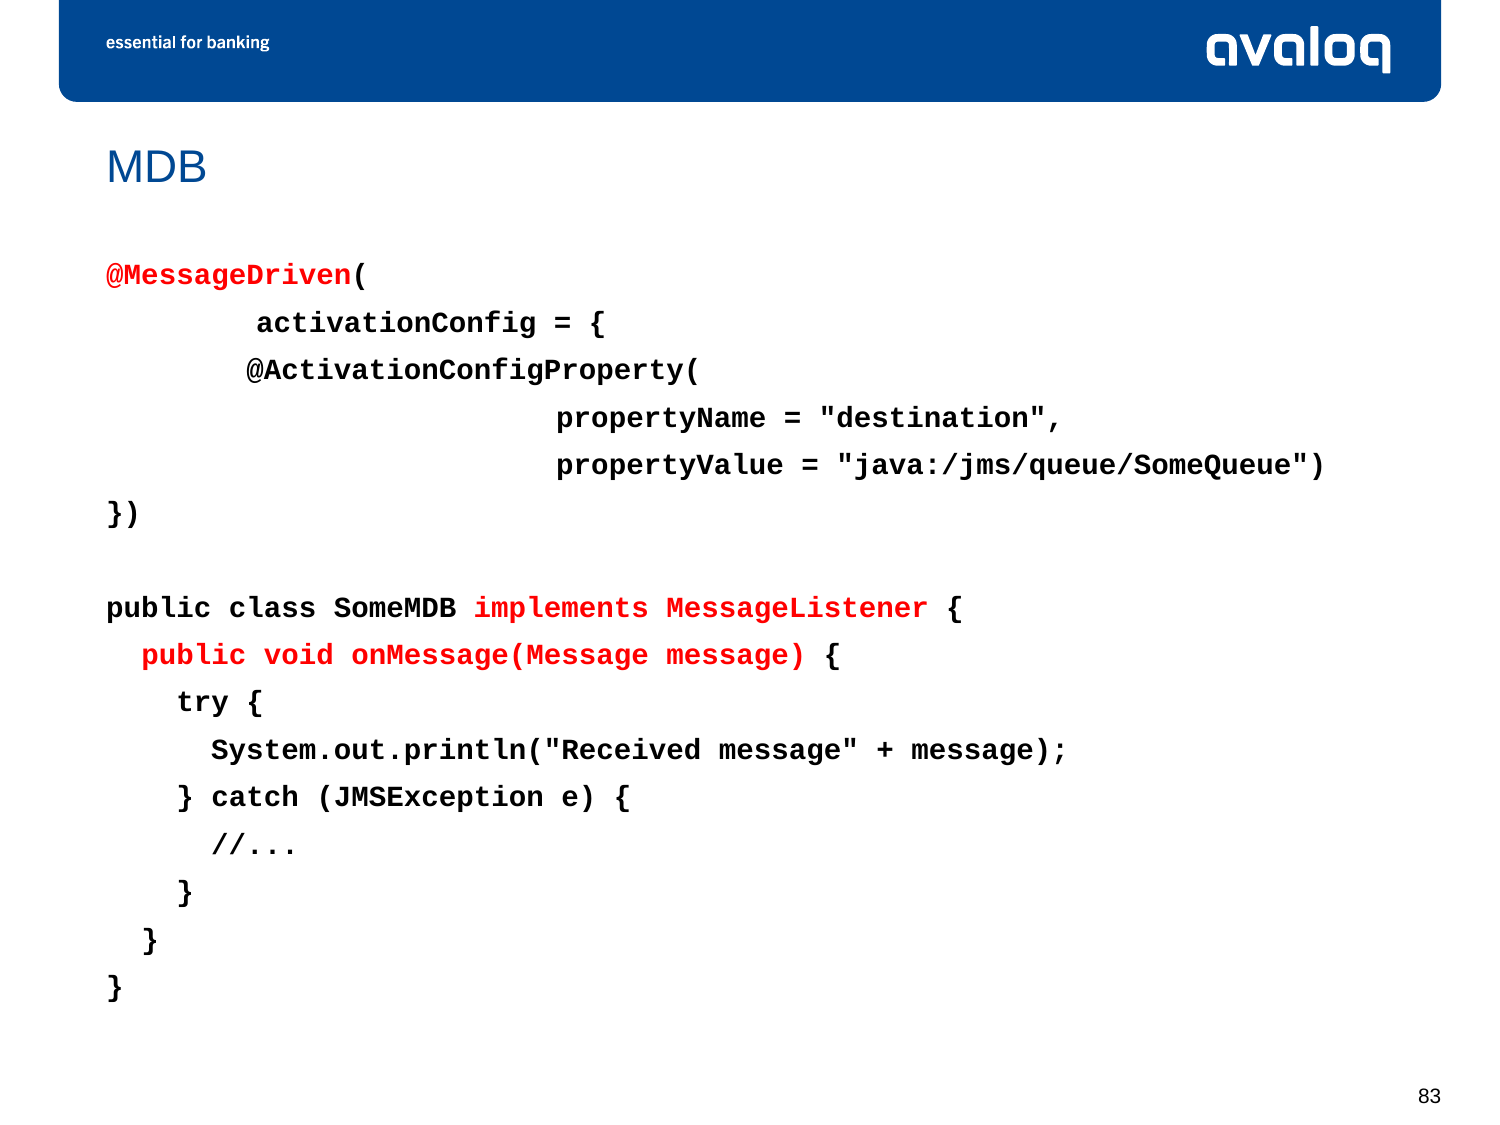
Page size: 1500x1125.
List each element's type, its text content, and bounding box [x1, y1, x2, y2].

list @MessageDriven( activationConfig = { @ActivationConfigProperty( propertyName = "destination", propertyValue = "java:/jms/queue/SomeQueue") }) public class SomeMDB implements MessageListener { public void onMessage(Message message) { try { System.out.println("Received message" + message); } catch (JMSException e) { //... } } } [105, 255, 1394, 1042]
slide_number 83 [1200, 1082, 1442, 1112]
title MDB [105, 142, 1394, 215]
